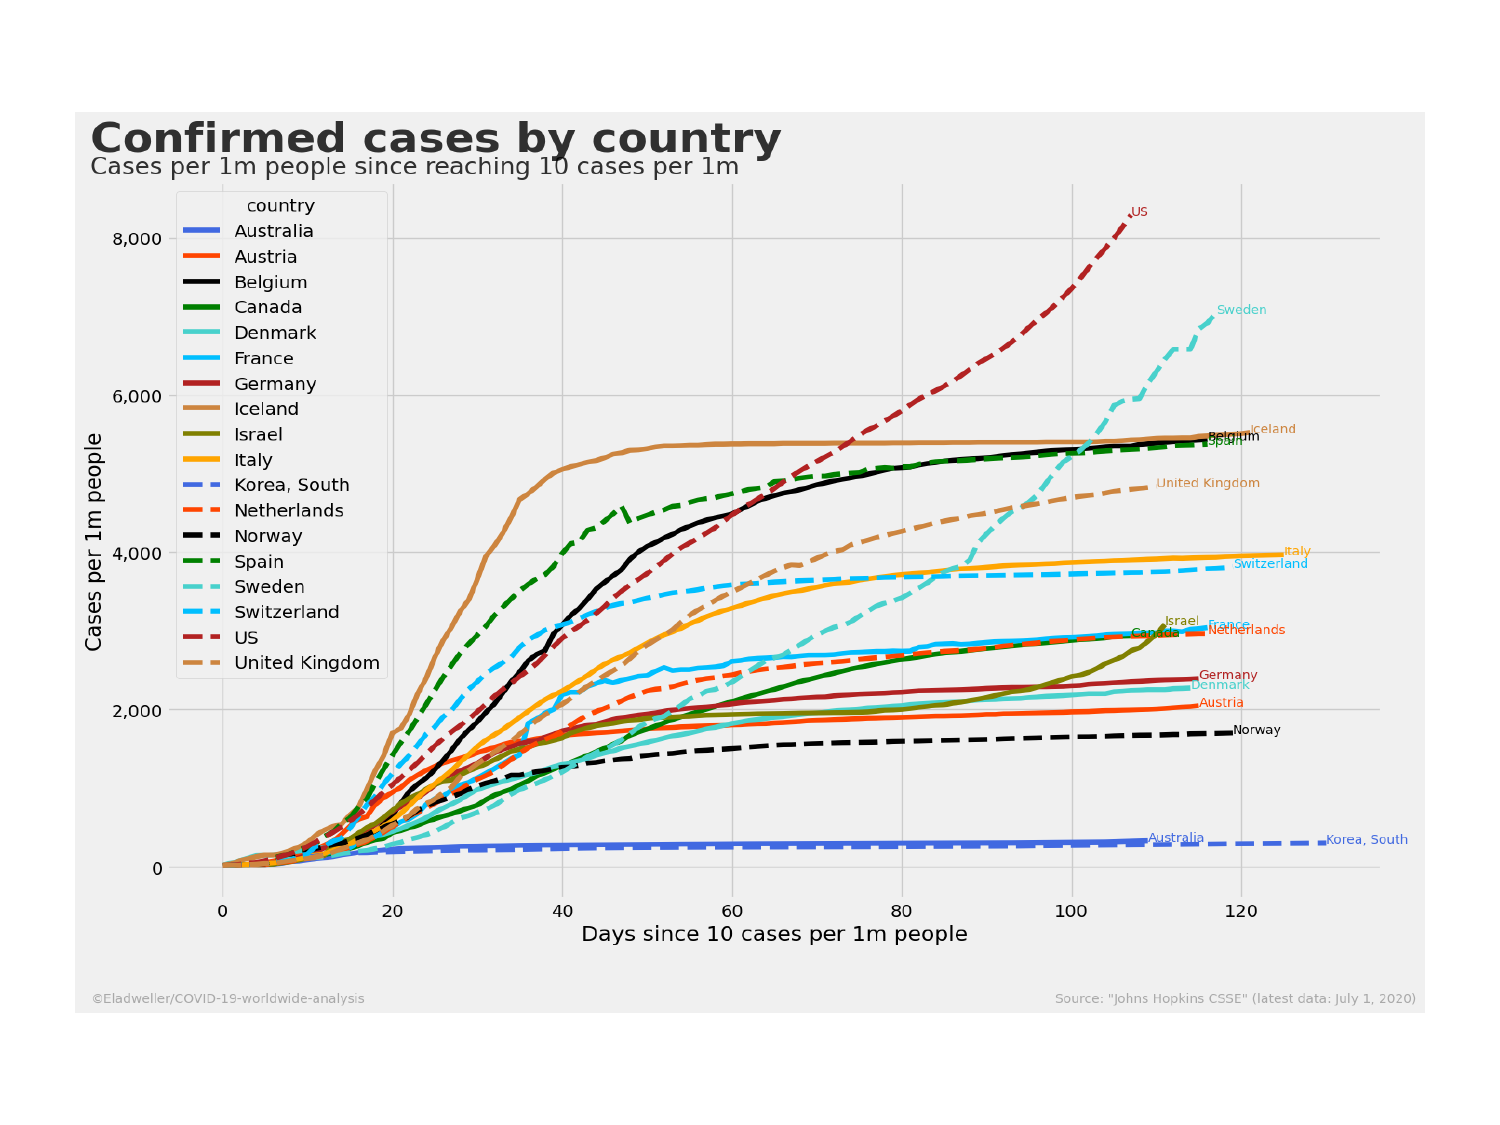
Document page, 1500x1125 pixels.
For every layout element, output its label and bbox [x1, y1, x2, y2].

picture [74, 112, 1426, 1013]
